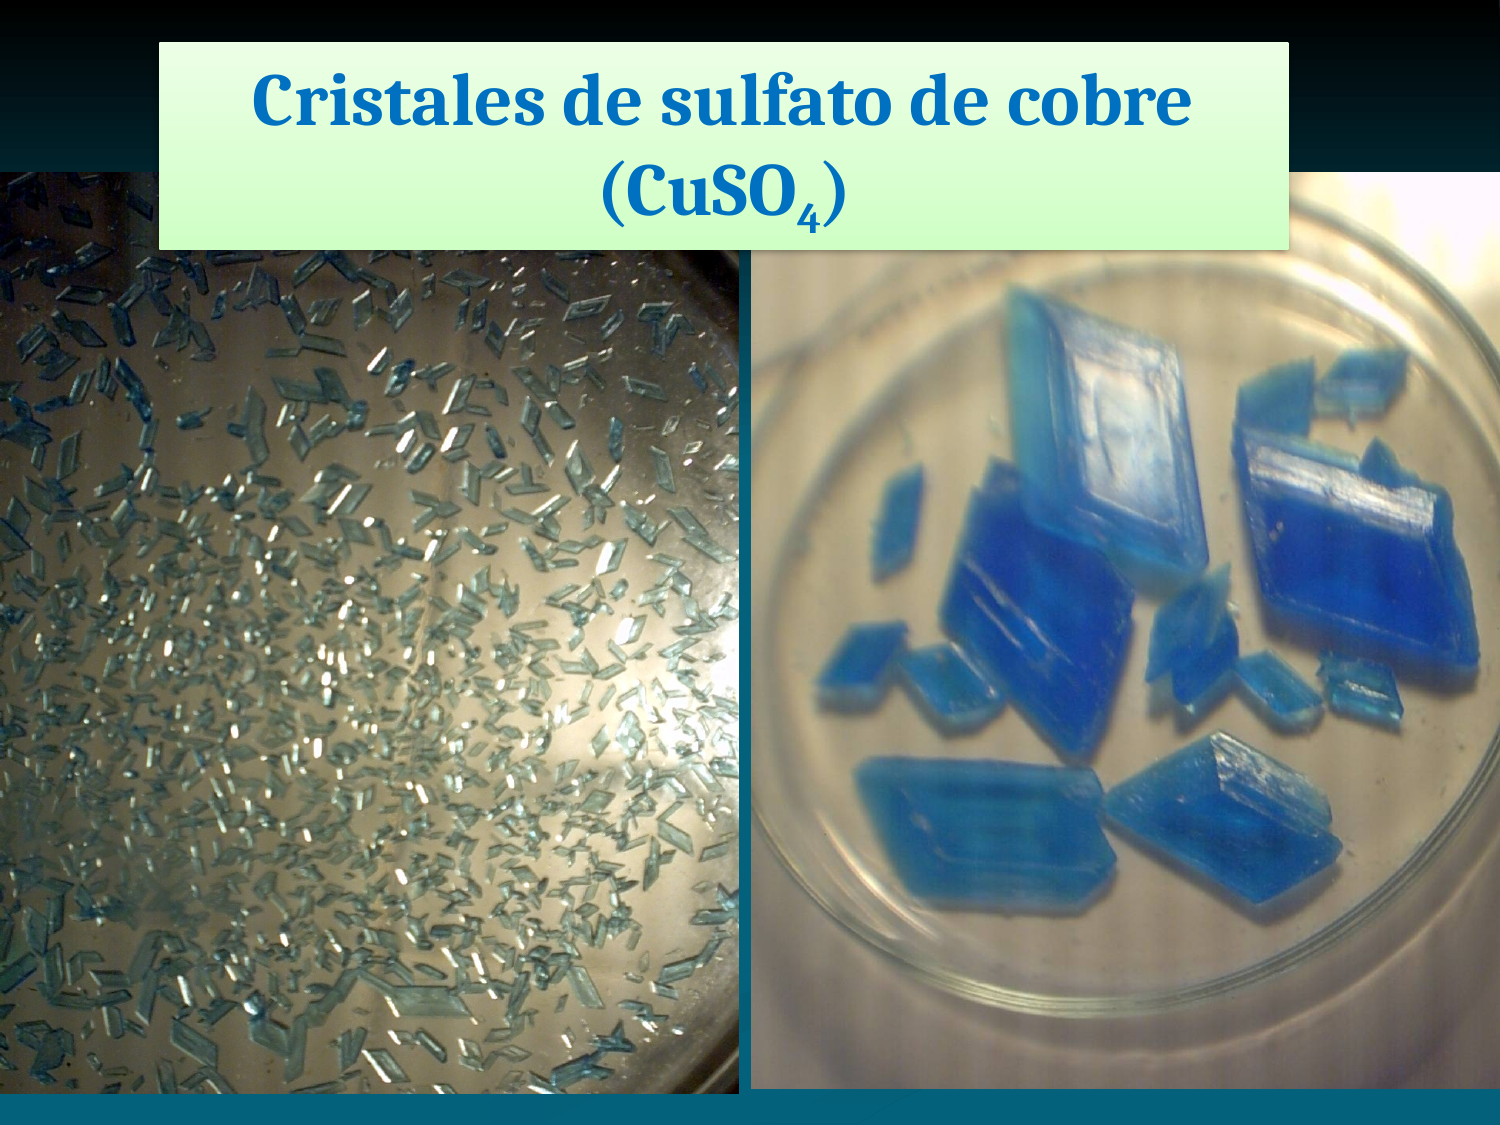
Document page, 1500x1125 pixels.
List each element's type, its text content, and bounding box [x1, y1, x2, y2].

text_box Cristales de sulfato de cobre (CuSO4) [159, 42, 1289, 251]
picture [0, 172, 739, 1093]
picture [750, 172, 1500, 1088]
